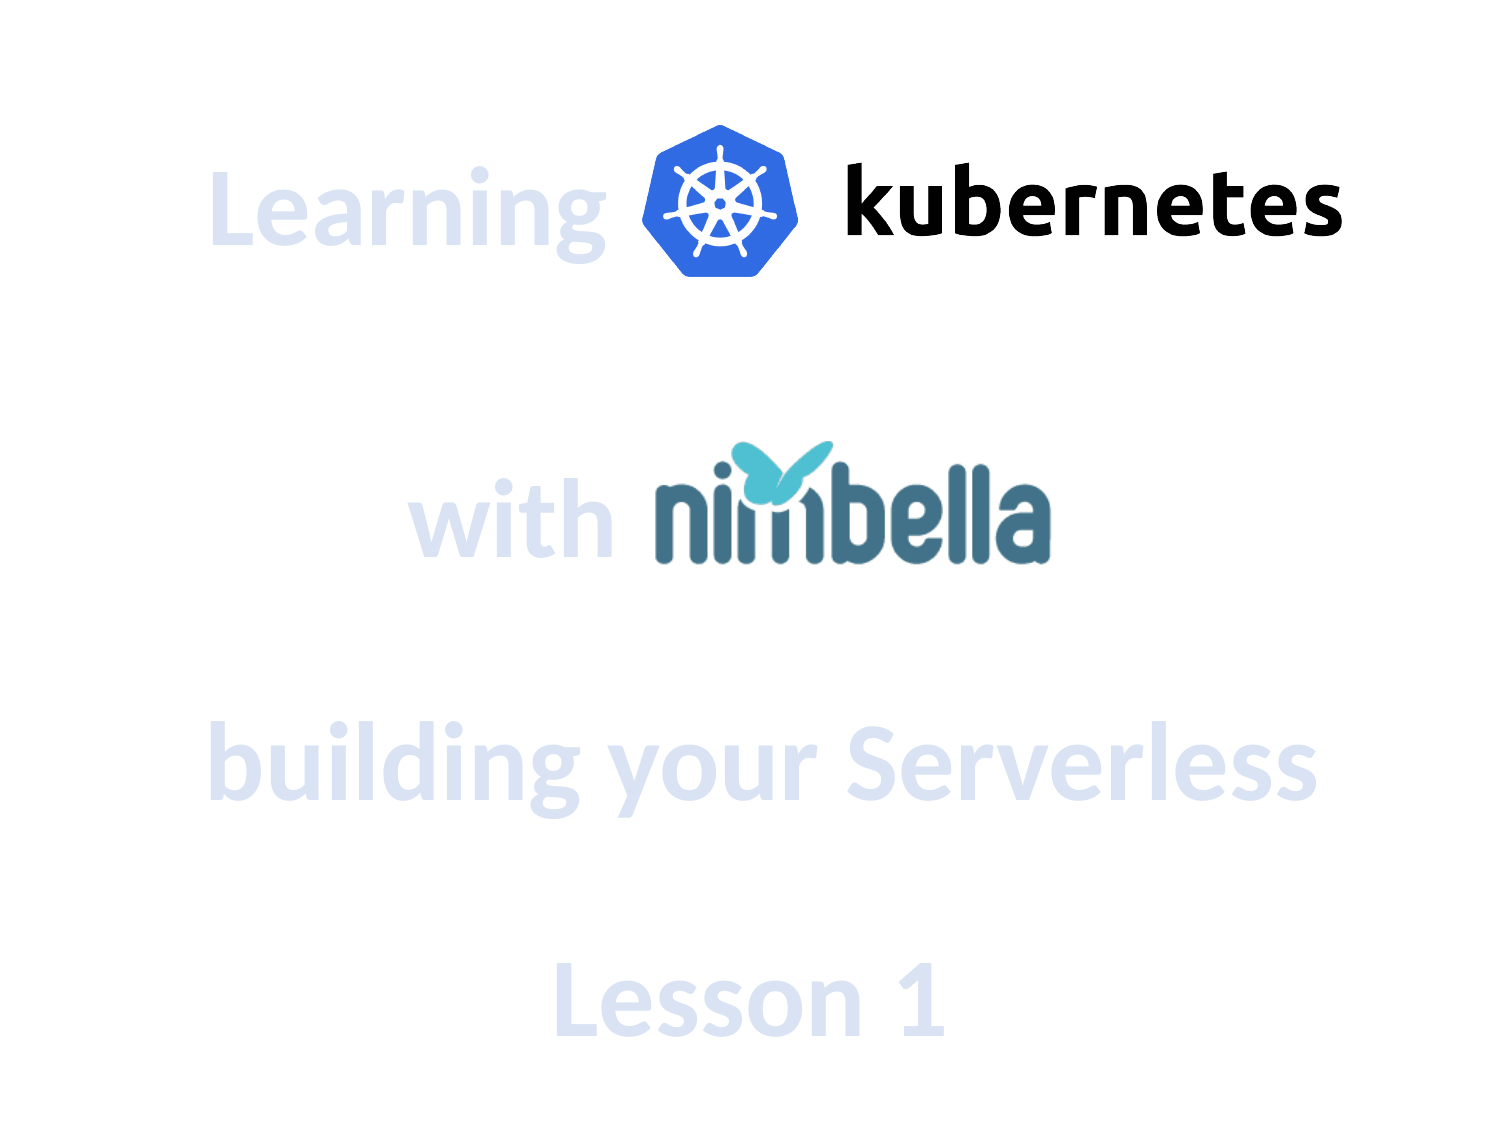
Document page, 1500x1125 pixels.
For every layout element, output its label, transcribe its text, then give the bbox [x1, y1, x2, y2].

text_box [390, 392, 1110, 621]
text_box building your Serverless [189, 680, 1336, 831]
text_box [189, 125, 1341, 277]
text_box Lesson 1 [536, 916, 964, 1067]
